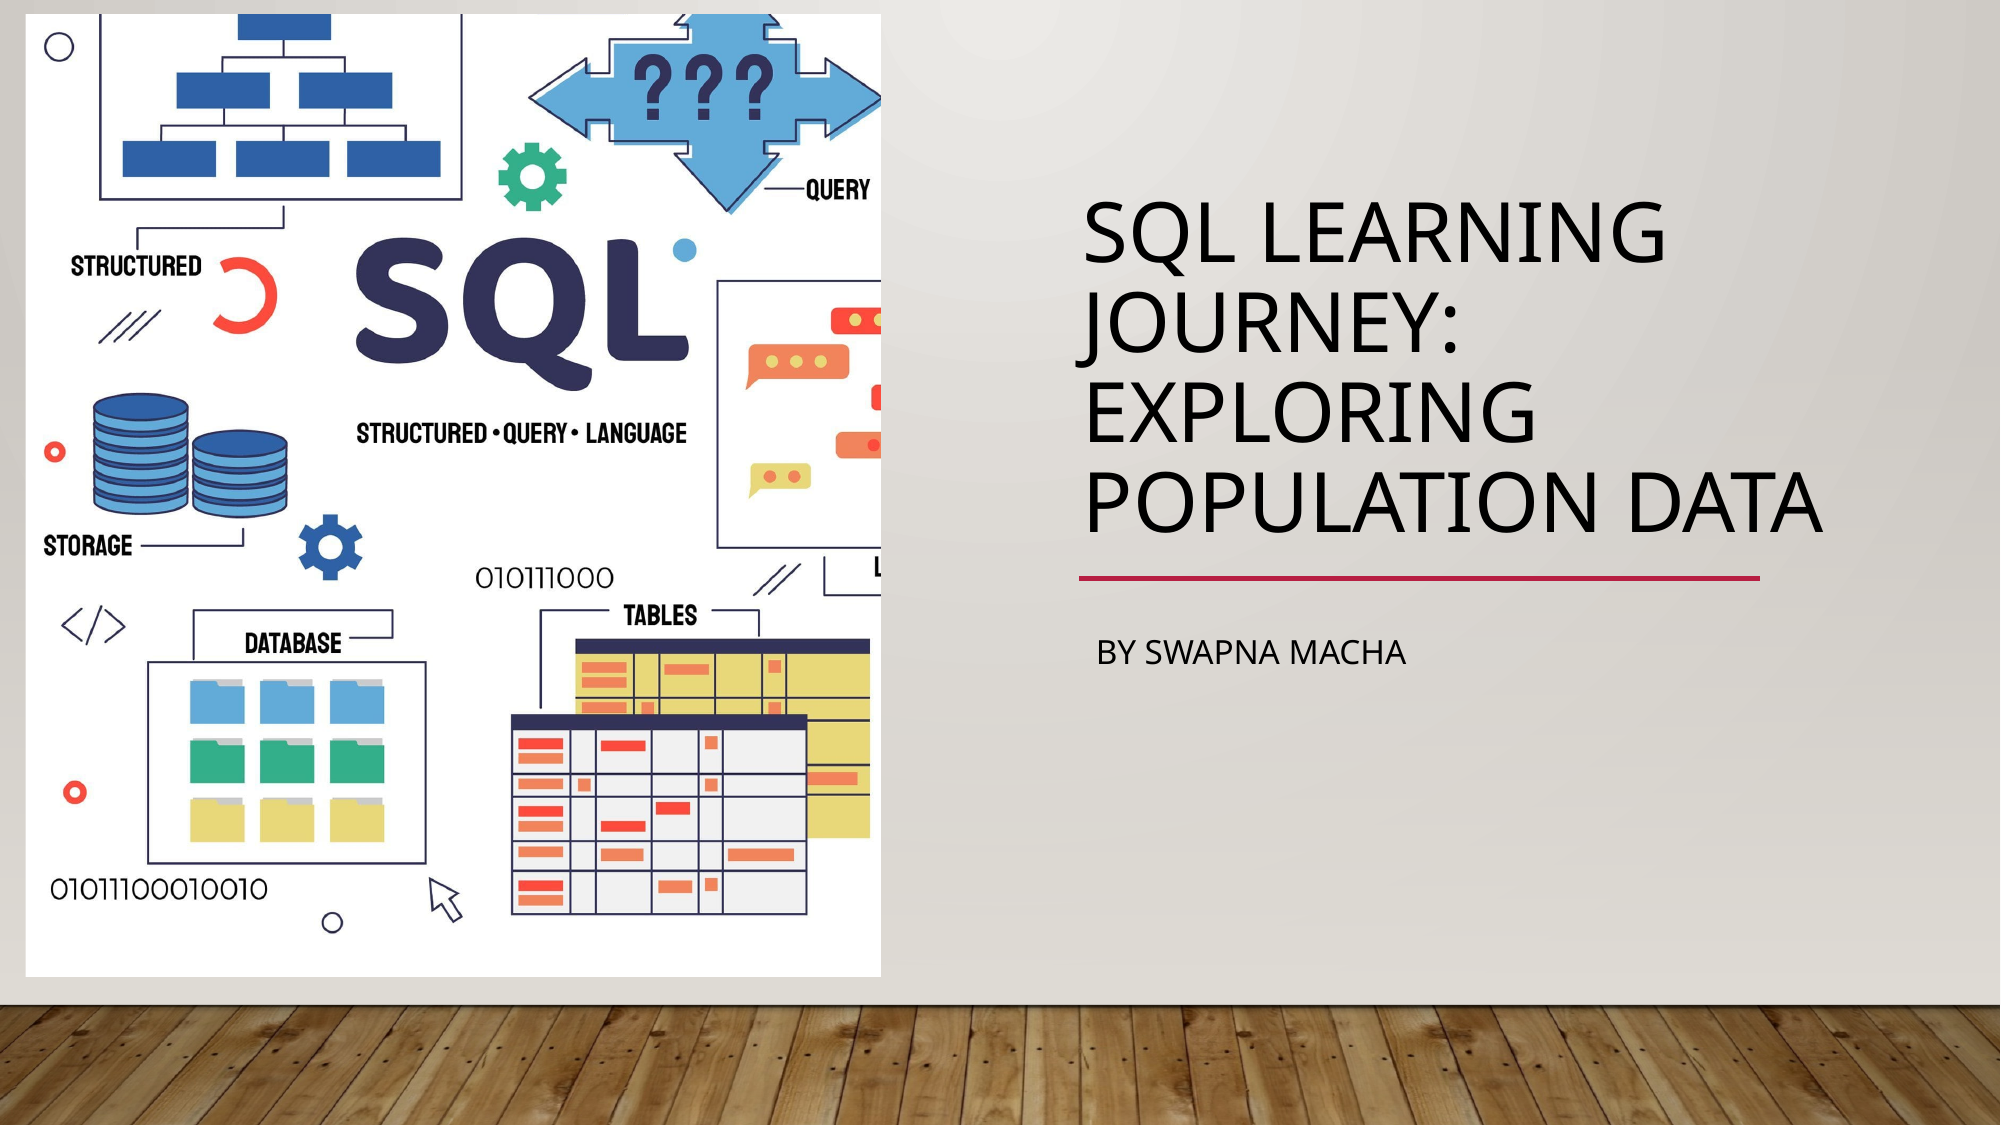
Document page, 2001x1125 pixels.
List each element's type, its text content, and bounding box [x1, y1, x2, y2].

text_box [0, 330, 2000, 1004]
list By Swapna Macha [1080, 580, 1764, 686]
picture [0, 1006, 2000, 1125]
text_box [0, 0, 2000, 330]
picture [25, 13, 882, 977]
title SQL Learning Journey: Exploring Population Data [1068, 88, 1910, 551]
